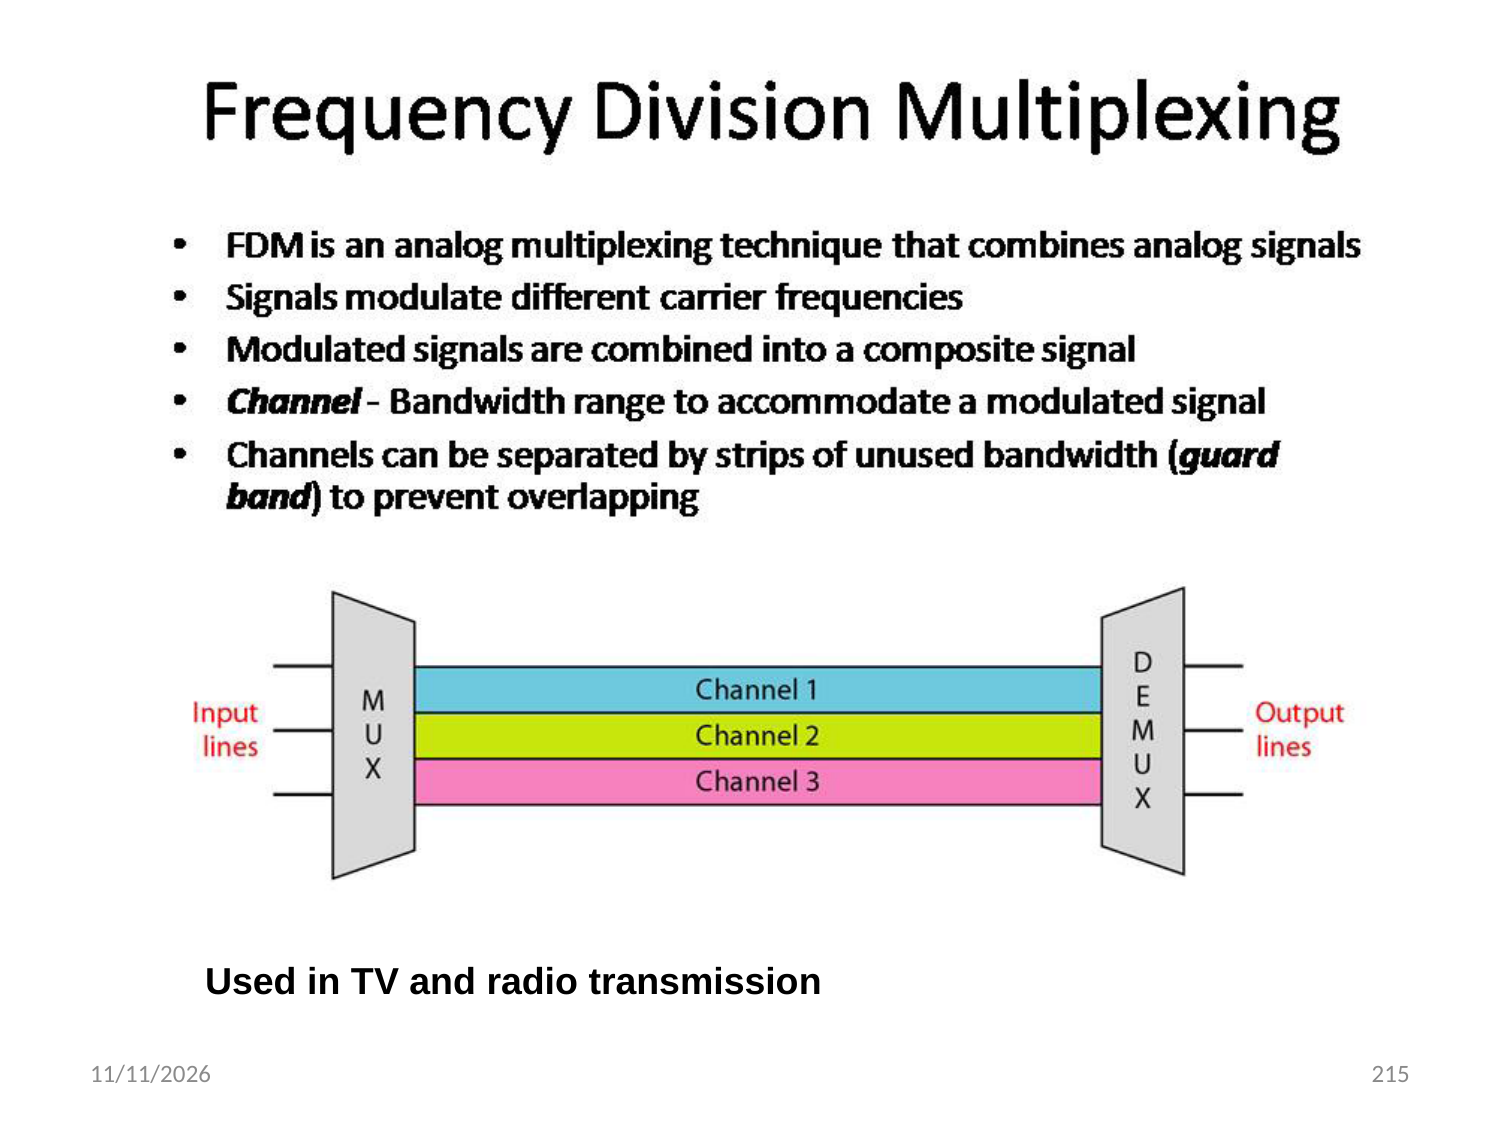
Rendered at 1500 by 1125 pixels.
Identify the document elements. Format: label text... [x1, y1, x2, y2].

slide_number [75, 1042, 425, 1103]
text_box Used in TV and radio transmission [190, 949, 838, 1010]
slide_number 215 [1074, 1042, 1425, 1103]
picture [0, 0, 1500, 1125]
